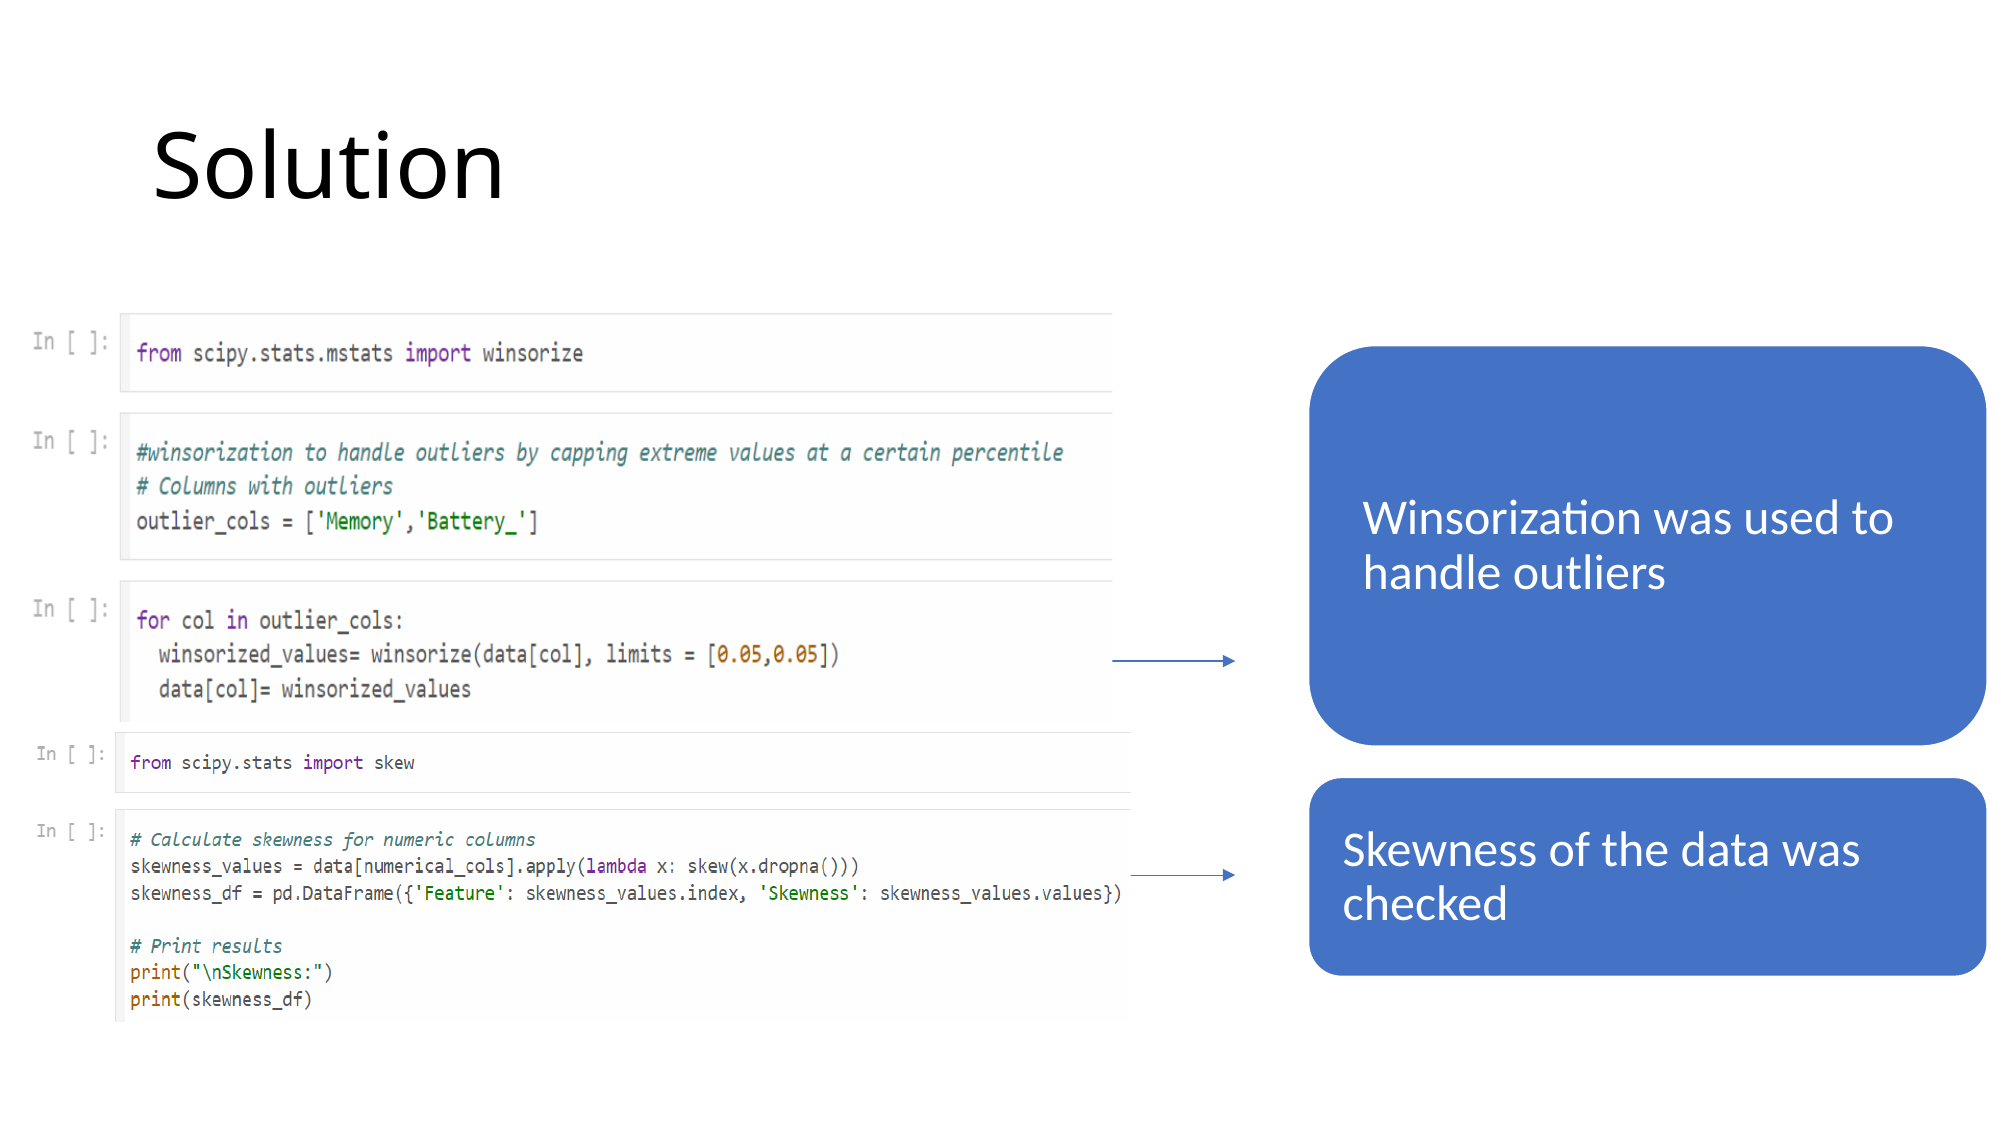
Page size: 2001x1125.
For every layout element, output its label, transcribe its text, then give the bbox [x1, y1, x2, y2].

title Solution [137, 59, 1863, 278]
picture [30, 728, 1131, 1022]
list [1308, 304, 1988, 1018]
picture [12, 304, 1113, 722]
